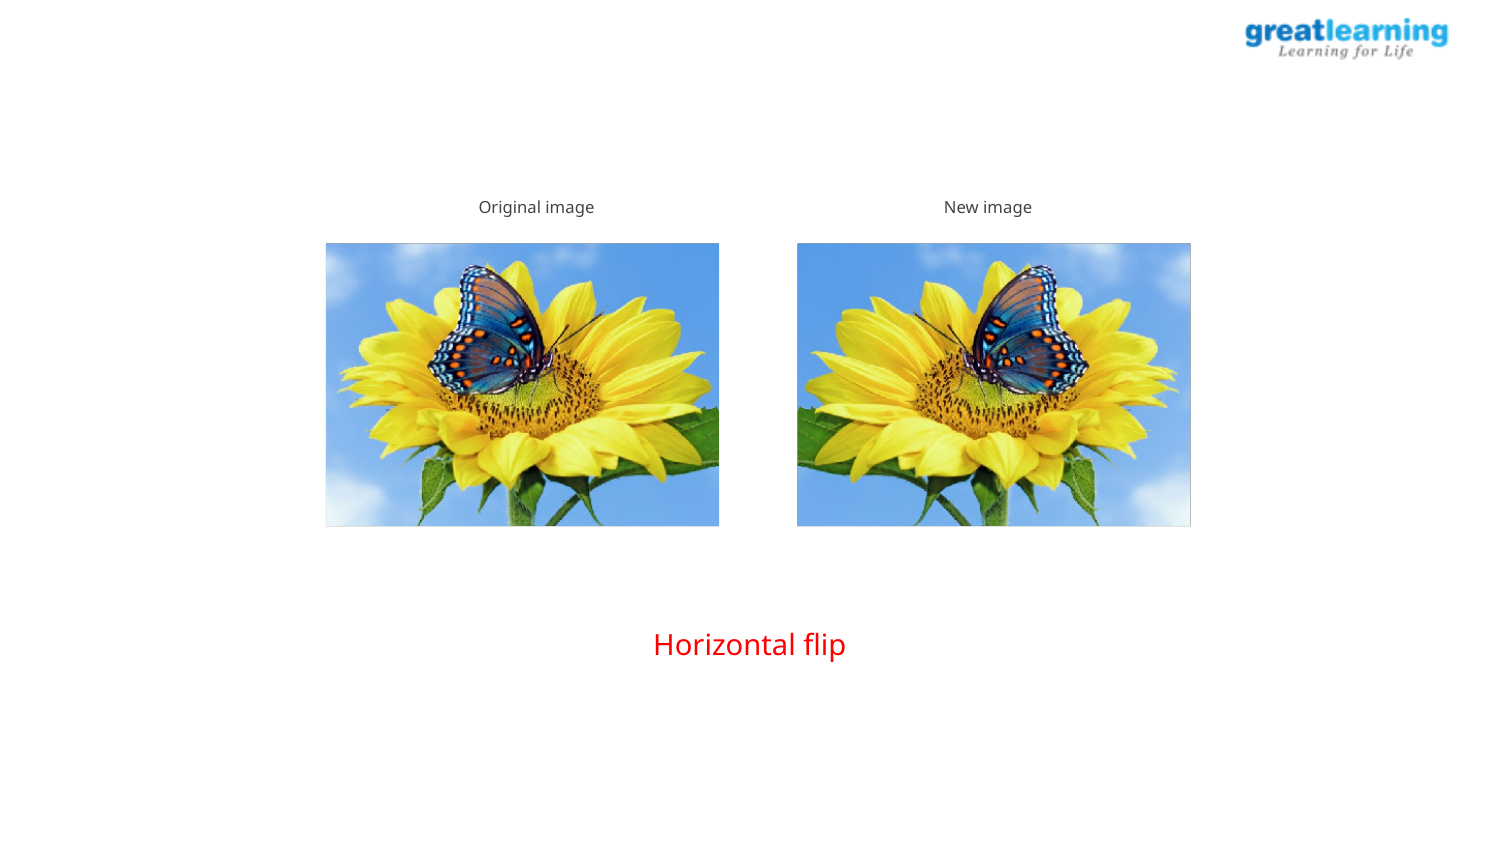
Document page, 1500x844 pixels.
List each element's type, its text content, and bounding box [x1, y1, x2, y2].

text_box New image [788, 169, 1188, 230]
text_box Horizontal flip [536, 606, 964, 681]
picture [1245, 17, 1449, 60]
picture [293, 232, 1207, 551]
text_box Original image [323, 169, 750, 230]
